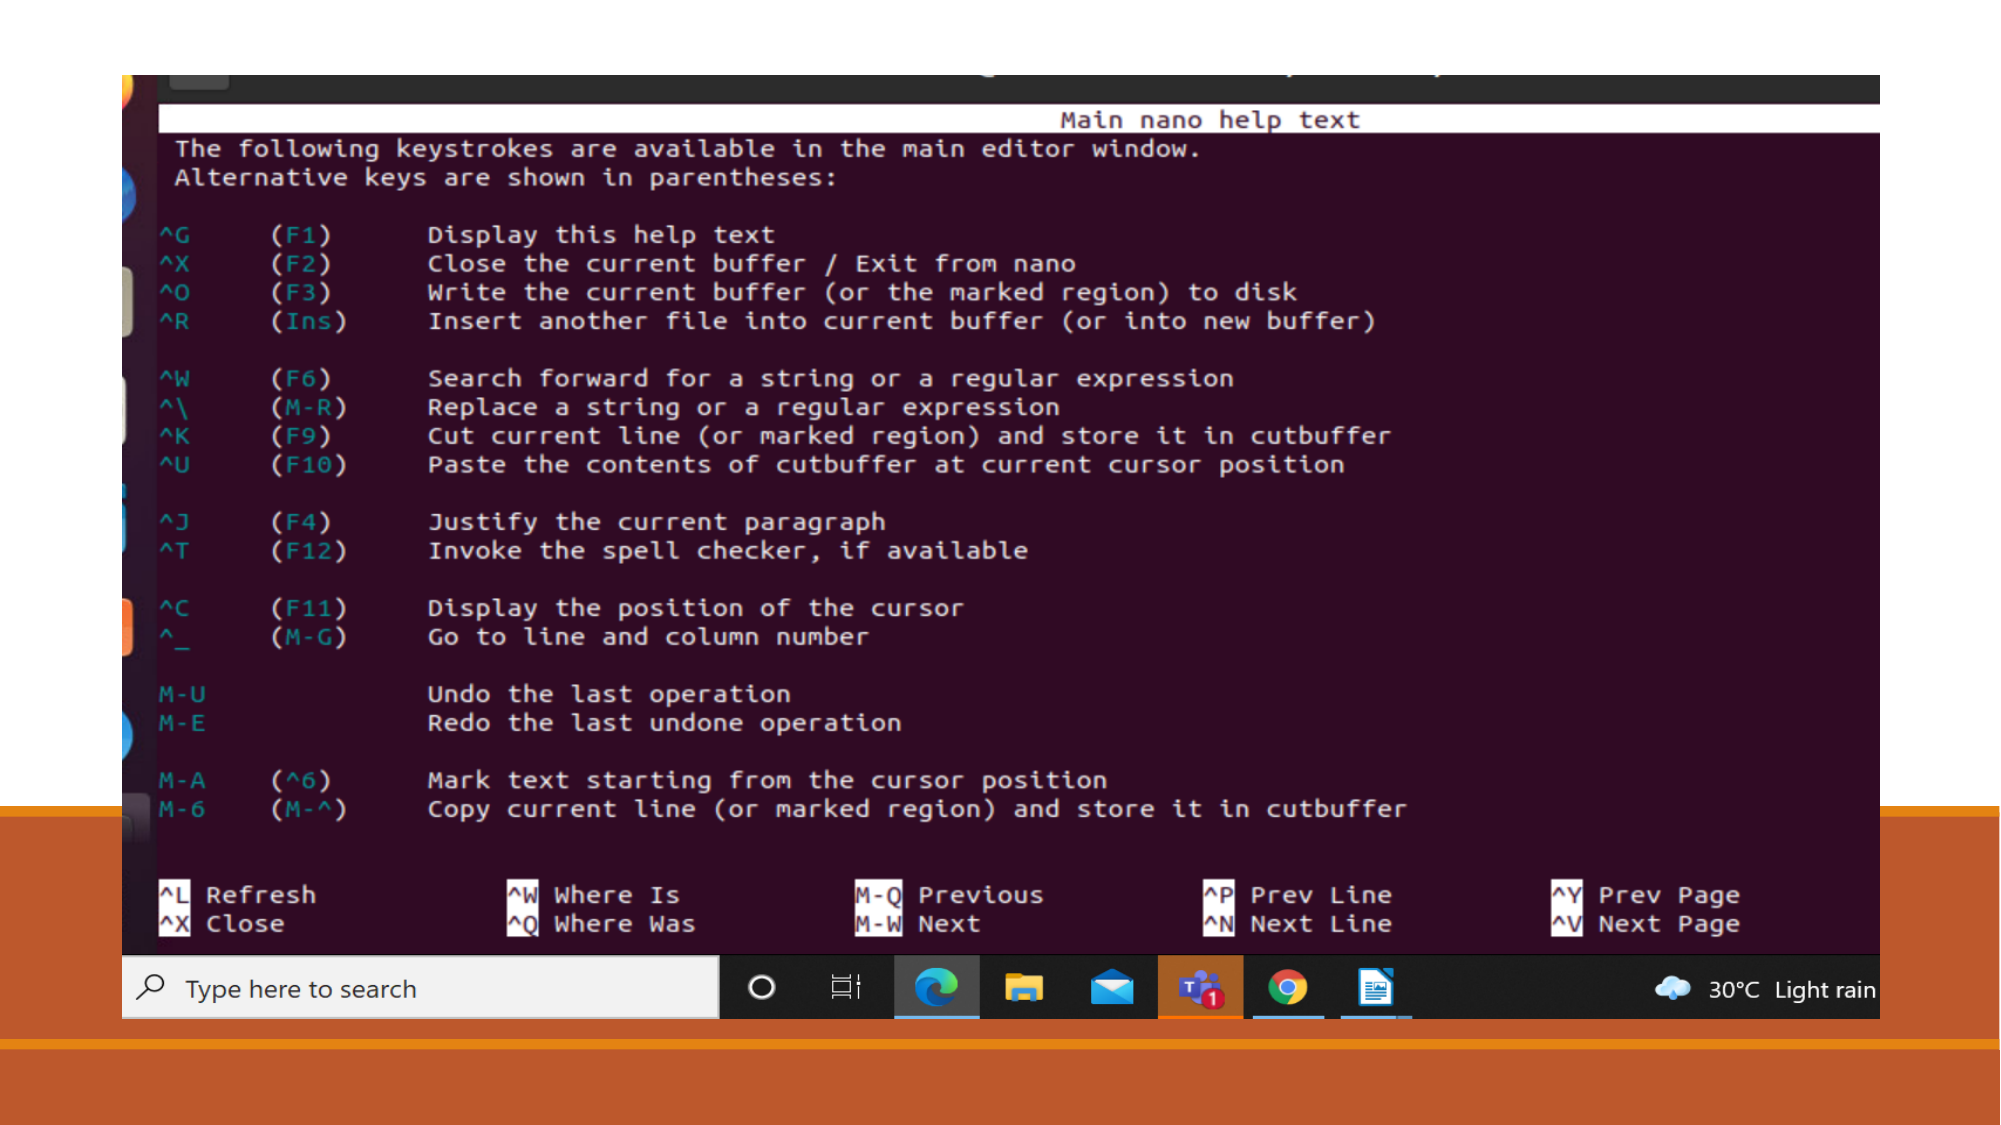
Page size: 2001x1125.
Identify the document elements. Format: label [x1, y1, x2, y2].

text_box [0, 1038, 2000, 1051]
picture [122, 74, 1880, 1020]
text_box [0, 1051, 2000, 1125]
